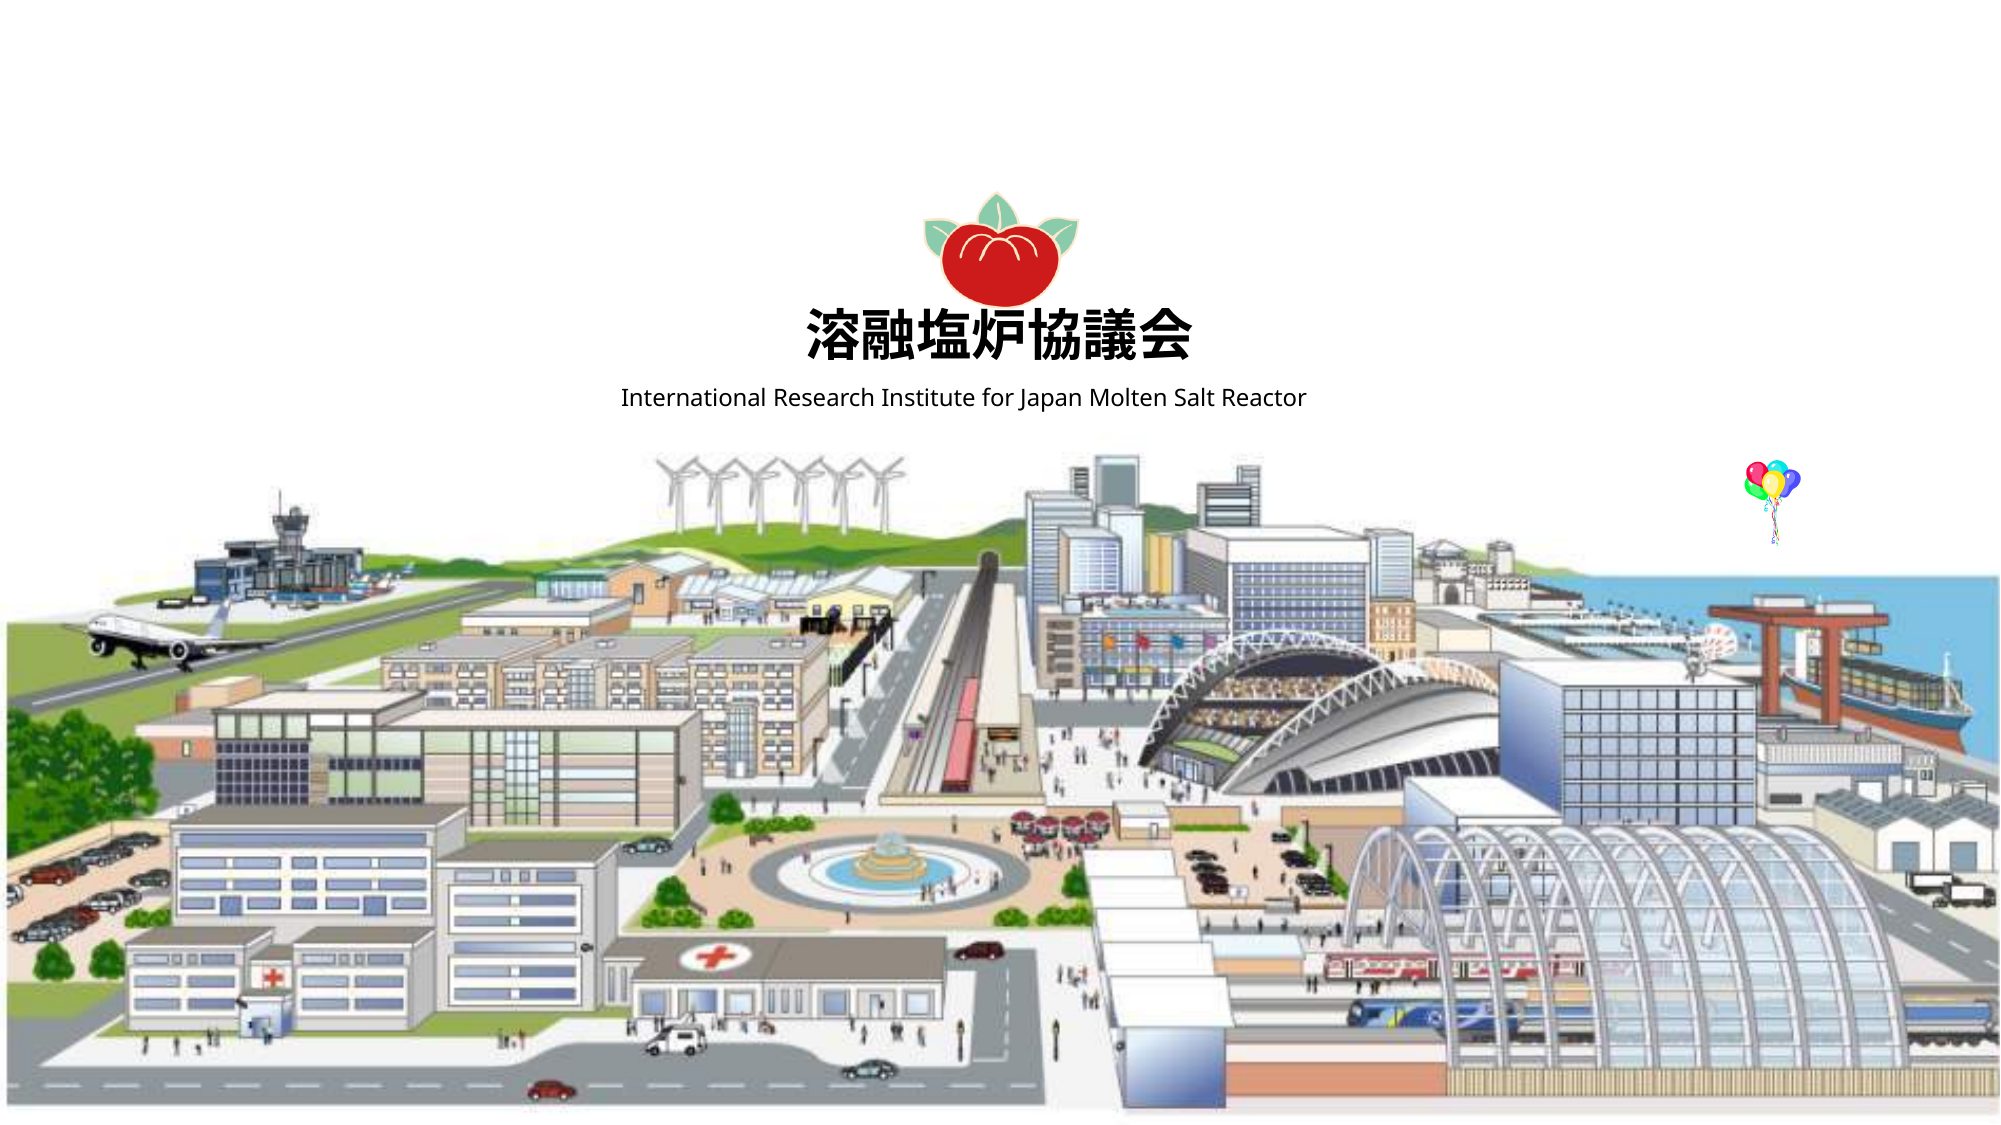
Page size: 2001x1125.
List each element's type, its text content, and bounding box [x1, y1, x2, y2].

picture [914, 167, 1085, 338]
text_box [1741, 455, 1805, 547]
picture [0, 402, 2000, 1125]
text_box International Research Institute for Japan Molten Salt Reactor [606, 374, 1394, 402]
text_box 溶融塩炉協議会 [212, 293, 1788, 375]
